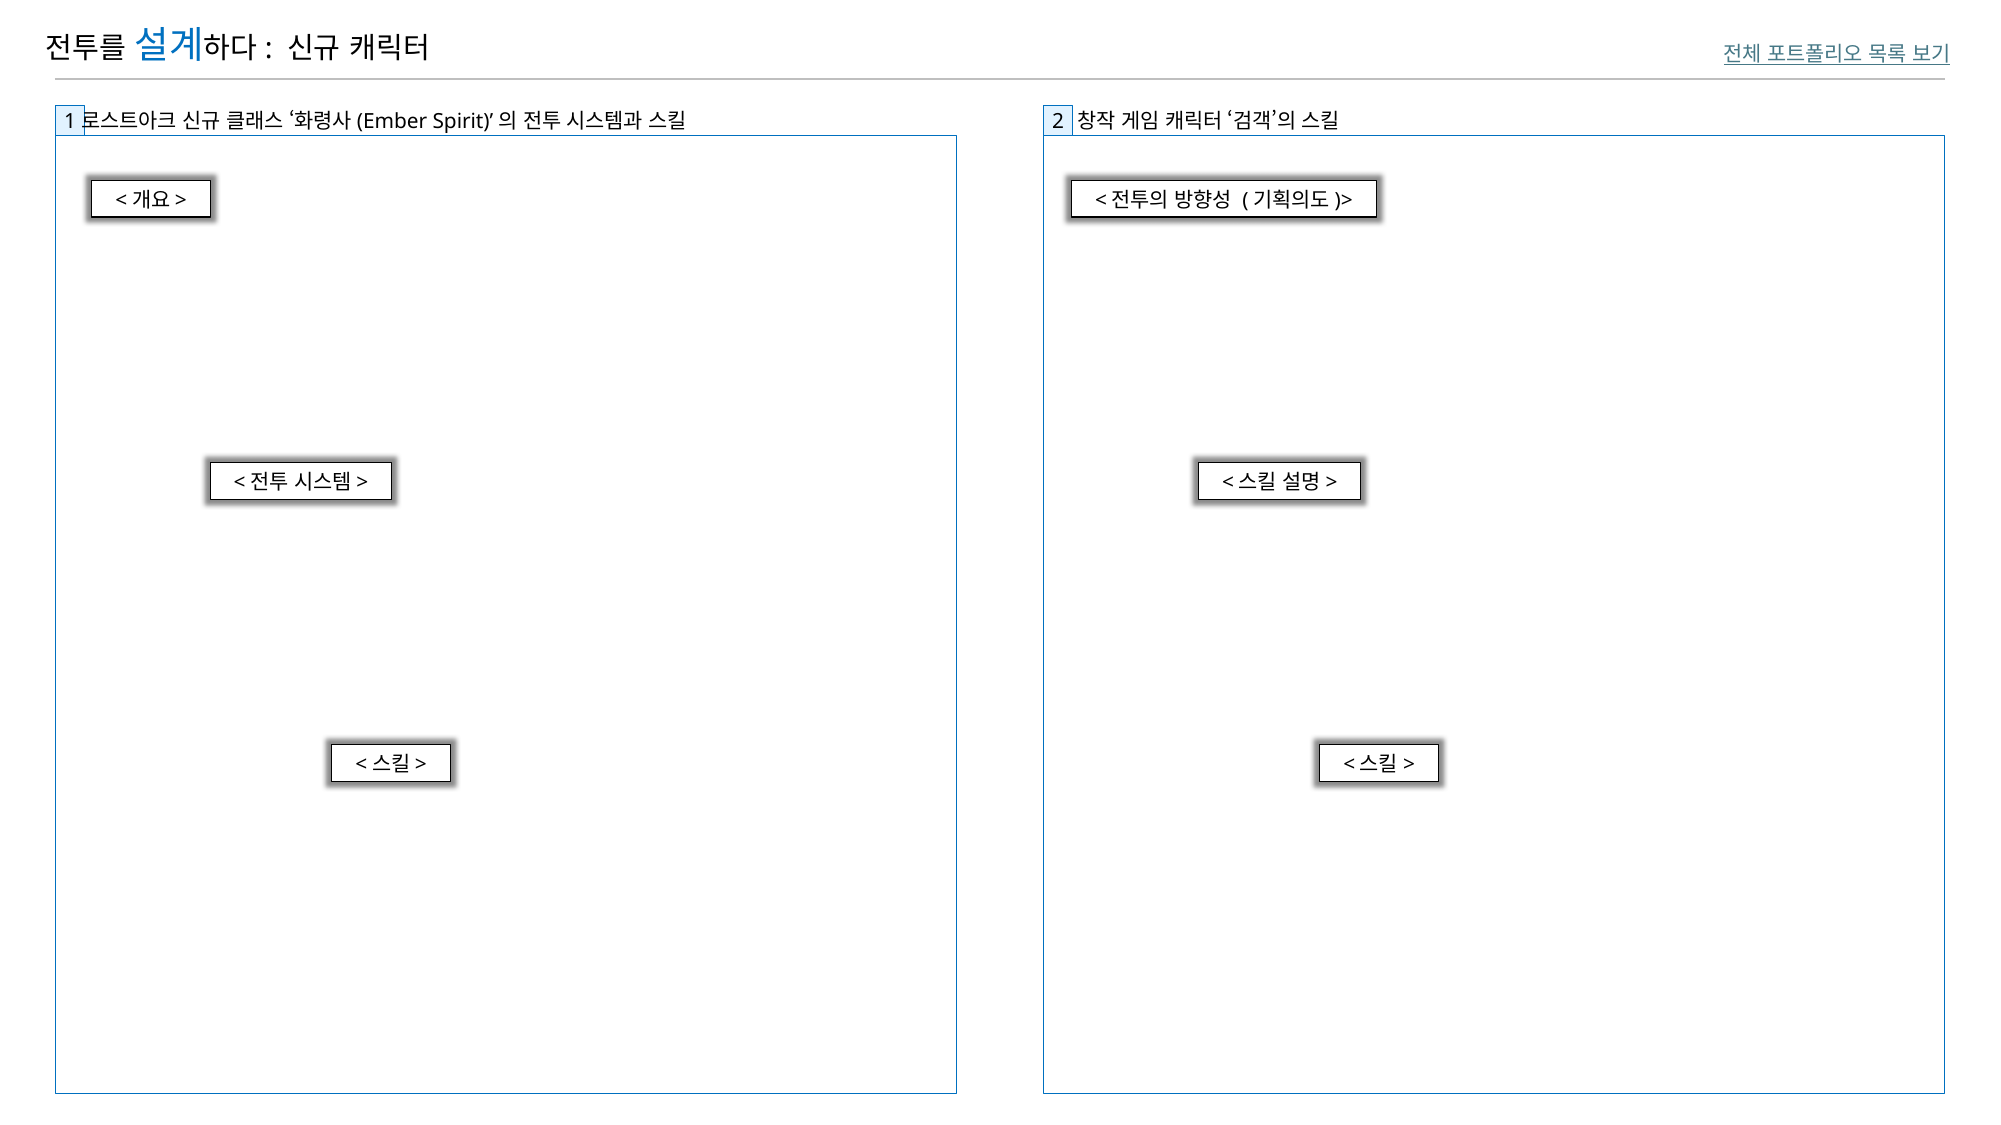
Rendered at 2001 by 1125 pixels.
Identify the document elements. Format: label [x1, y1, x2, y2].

text_box [310, 719, 447, 783]
text_box [310, 719, 942, 1075]
text_box [1058, 154, 1365, 218]
text_box [1058, 154, 1690, 511]
text_box [1042, 105, 1334, 136]
text_box [54, 105, 673, 136]
text_box [1178, 436, 1810, 793]
text_box [70, 154, 207, 218]
text_box [1298, 719, 1435, 783]
text_box [1043, 135, 1945, 1094]
text_box [55, 135, 957, 1094]
text_box [1298, 719, 1930, 1075]
text_box [190, 436, 822, 793]
text_box [70, 154, 702, 511]
text_box [54, 20, 1946, 80]
text_box [1178, 436, 1357, 501]
text_box [190, 436, 387, 501]
text_box [1946, 41, 1951, 71]
